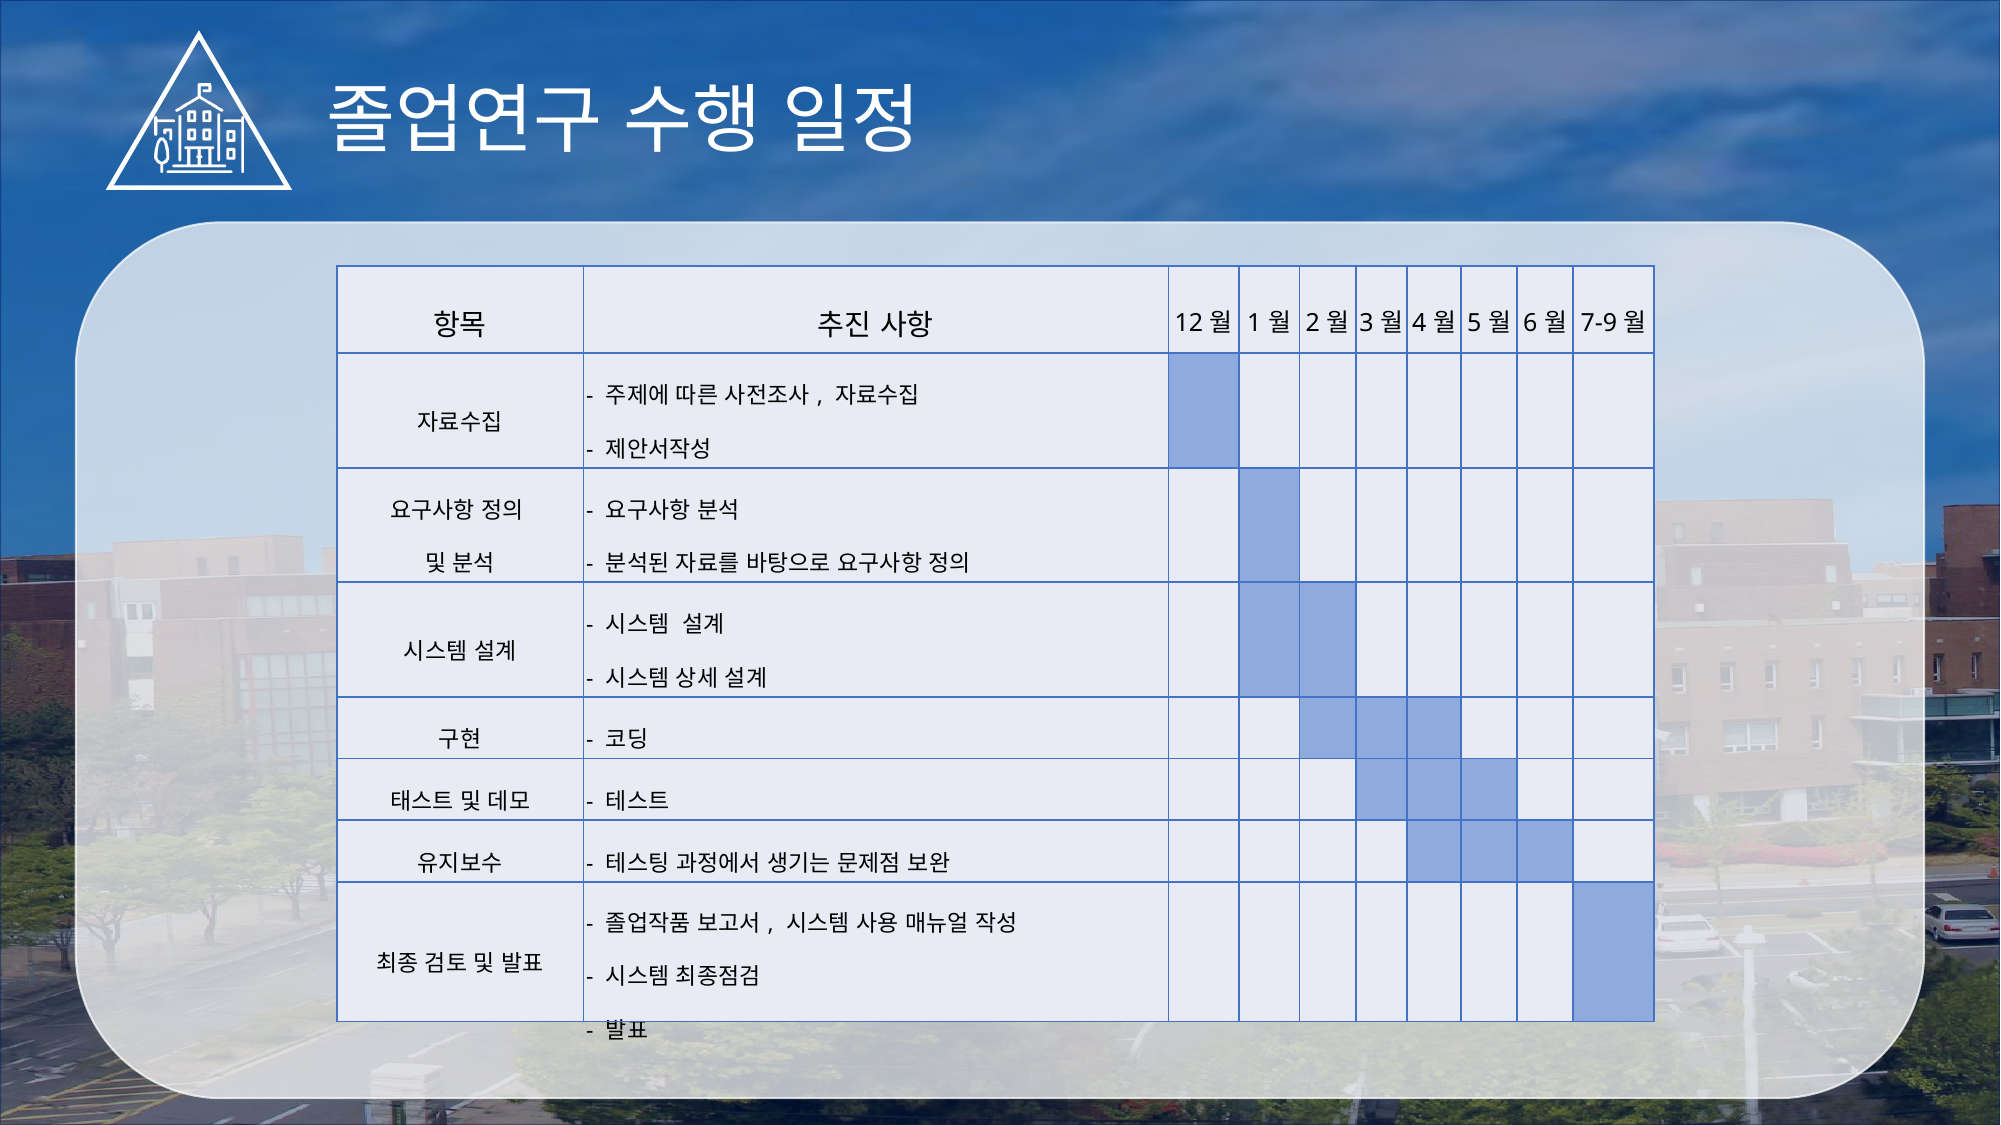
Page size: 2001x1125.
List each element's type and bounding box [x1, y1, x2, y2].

picture [0, 0, 2000, 1125]
text_box [109, 34, 289, 188]
